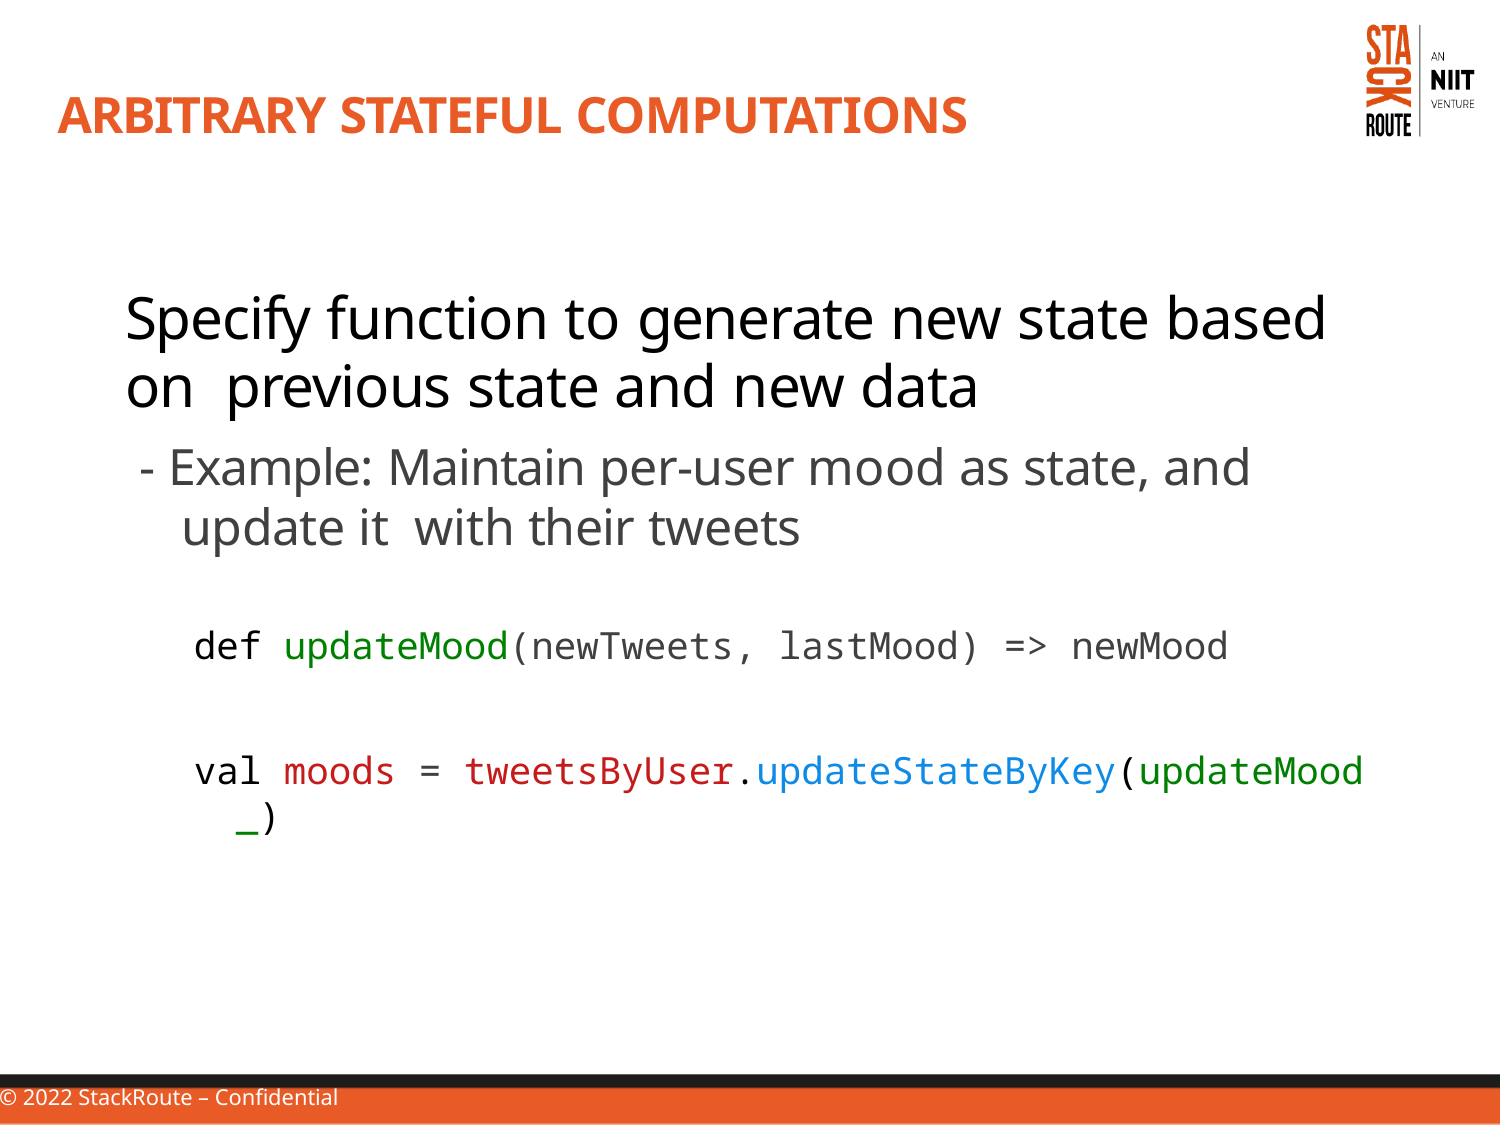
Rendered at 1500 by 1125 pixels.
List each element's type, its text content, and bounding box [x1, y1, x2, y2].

title Arbitrary Stateful Computations [55, 17, 1350, 207]
picture [0, 1074, 1500, 1125]
picture [1363, 18, 1477, 141]
text_box Specify function to generate new state based on previous state and new data - Example: Maintain per-user mood as state, and update it with their tweets def updateMood(newTweets, lastMood) => newMood val moods = tweetsByUser.updateStateByKey(updateMood _) [122, 276, 1407, 837]
